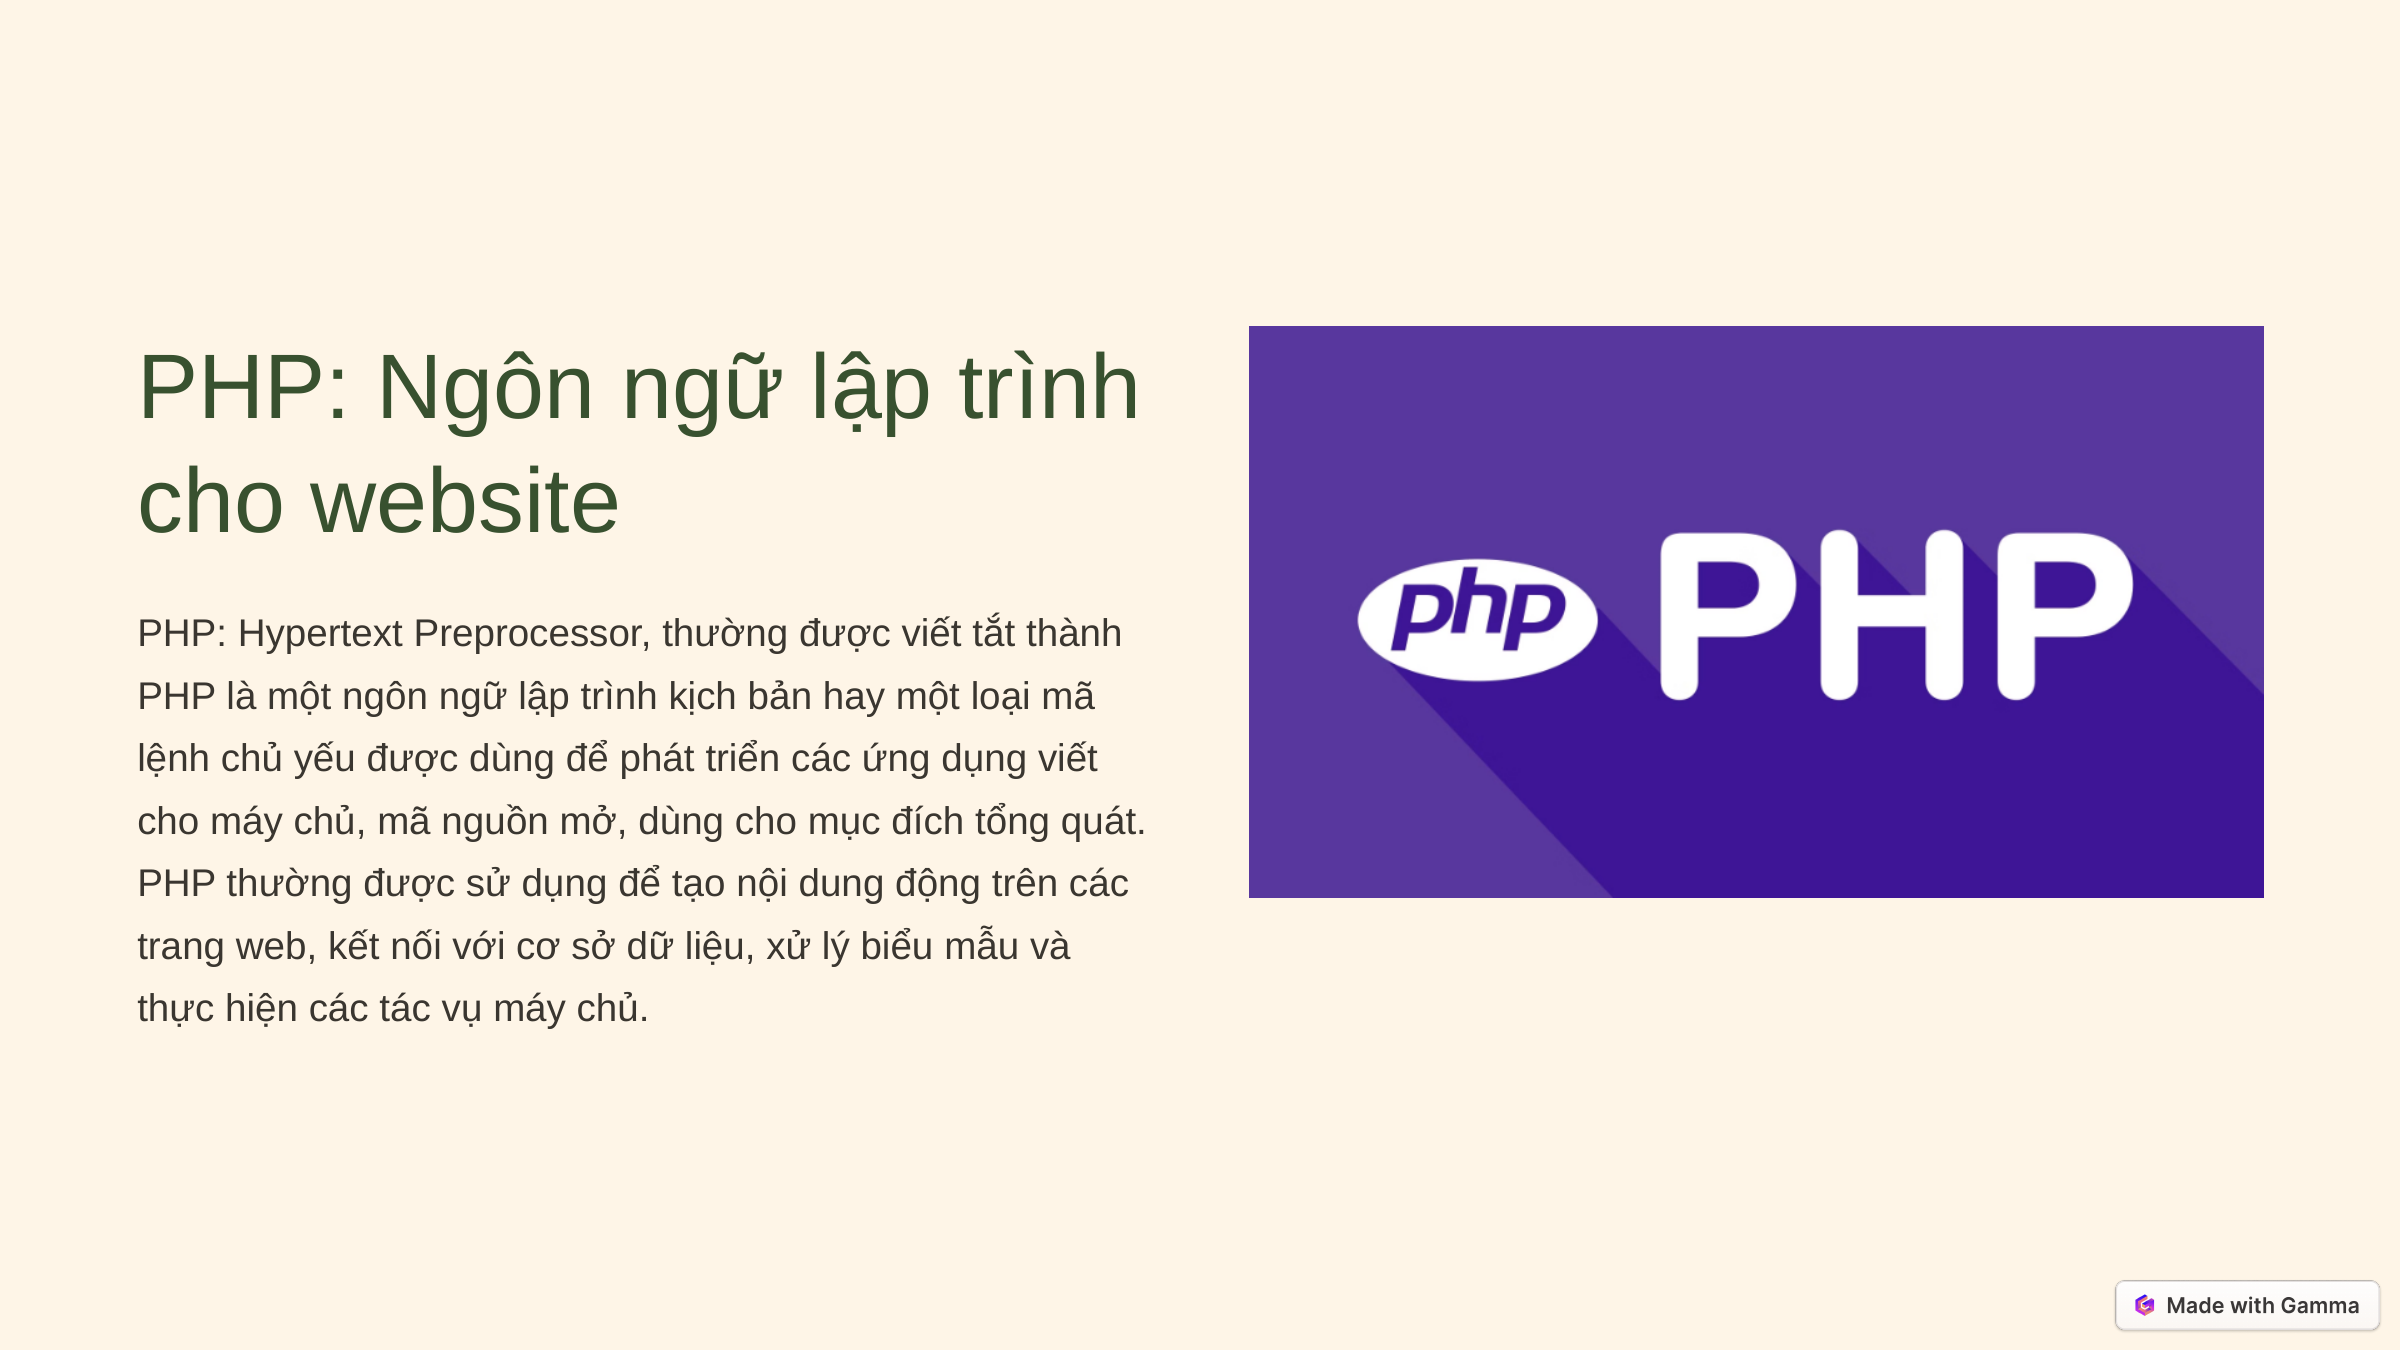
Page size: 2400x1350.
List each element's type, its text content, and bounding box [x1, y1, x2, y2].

picture [1249, 326, 2264, 898]
text_box PHP: Hypertext Preprocessor, thường được viết tắt thành PHP là một ngôn ngữ lập trình kịch bản hay một loại mã lệnh chủ yếu được dùng để phát triển các ứng dụng viết cho máy chủ, mã nguồn mở, dùng cho mục đích tổng quát. PHP thường được sử dụng để tạo nội dung động trên các trang web, kết nối với cơ sở dữ liệu, xử lý biểu mẫu và thực hiện các tác vụ máy chủ. [137, 592, 1152, 1032]
text_box PHP: Ngôn ngữ lập trình cho website [137, 321, 1152, 553]
picture [2106, 1271, 2389, 1339]
